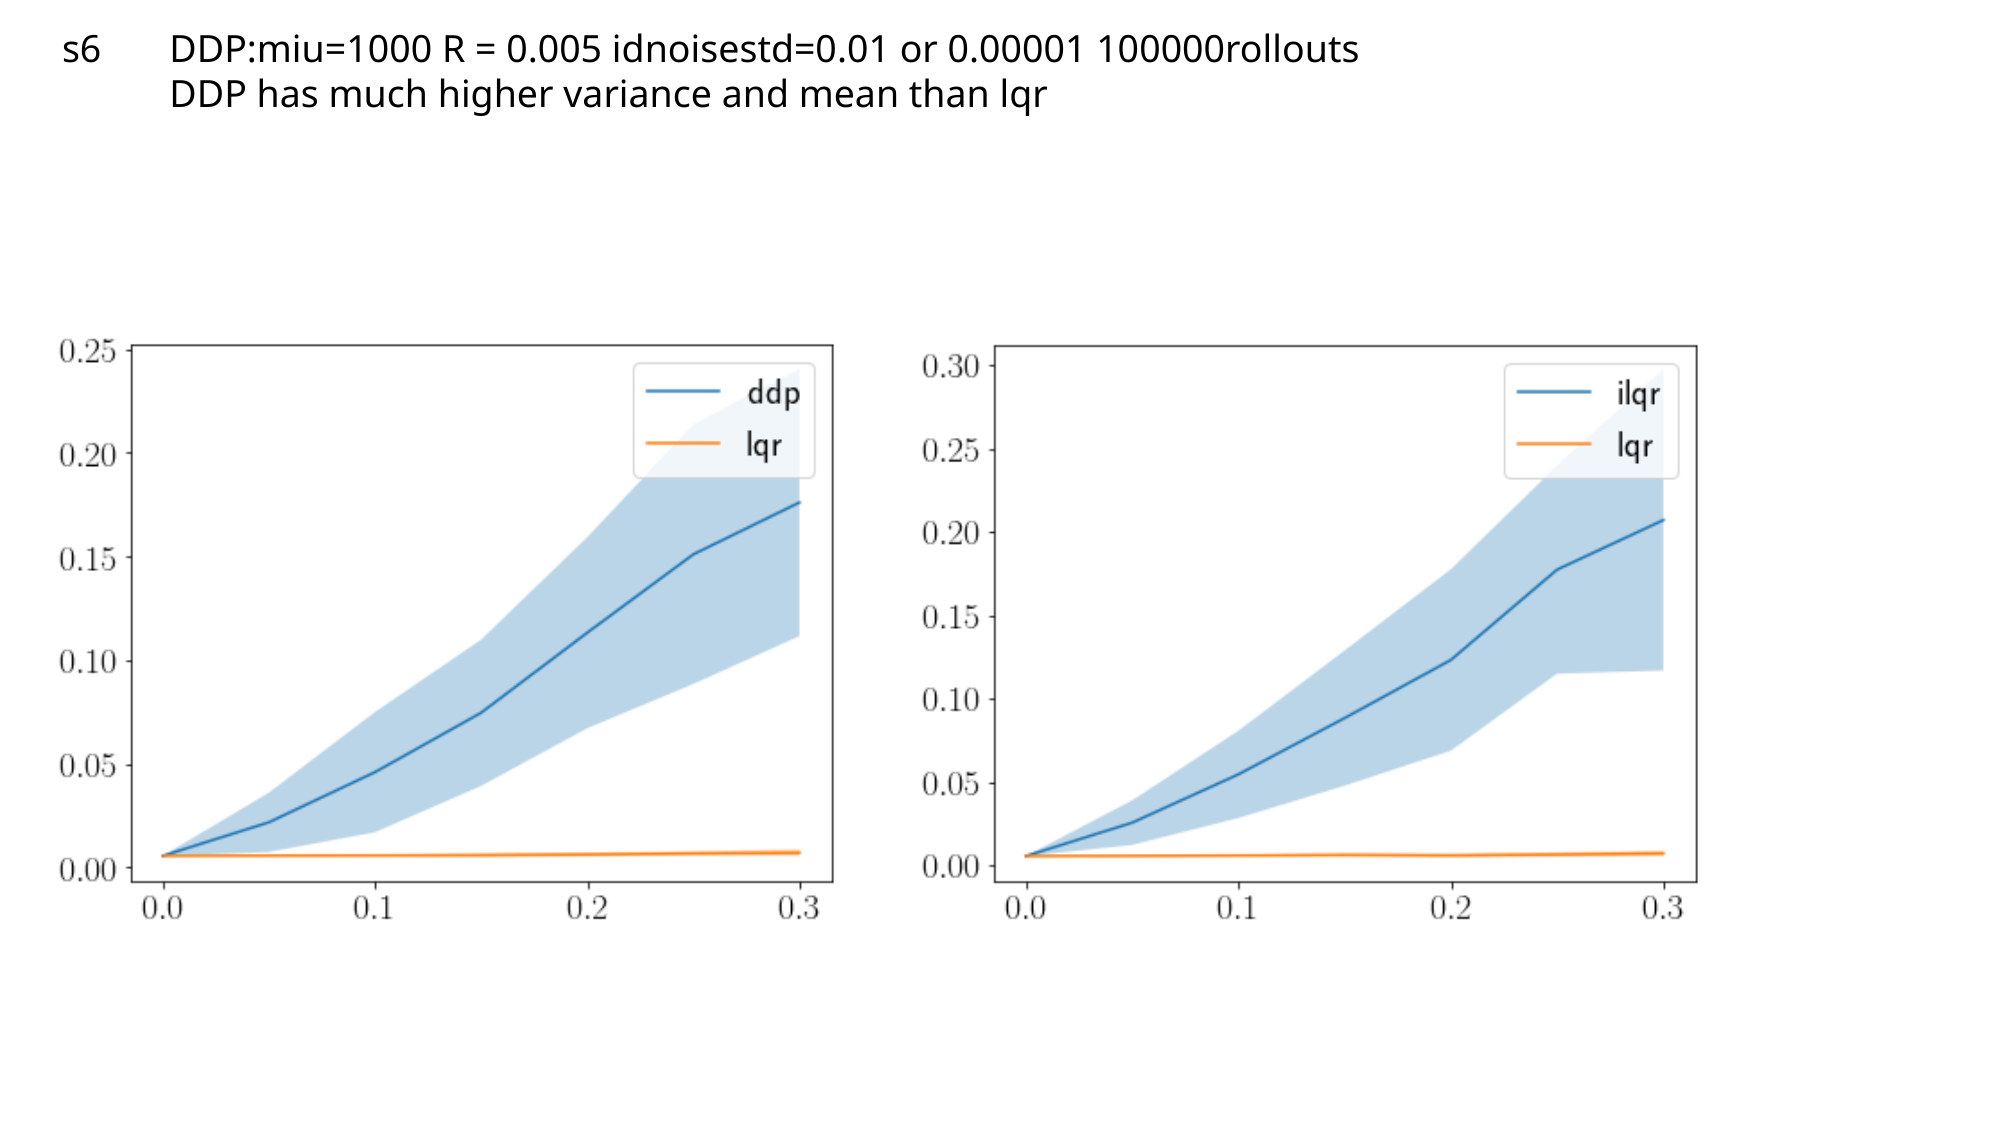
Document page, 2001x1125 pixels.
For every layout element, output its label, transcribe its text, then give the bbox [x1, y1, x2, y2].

text_box s6 [47, 17, 141, 78]
picture [47, 325, 843, 939]
picture [910, 333, 1707, 939]
text_box DDP:miu=1000 R = 0.005 idnoisestd=0.01 or 0.00001 100000rollouts DDP has much higher variance and mean than lqr [154, 17, 1376, 123]
